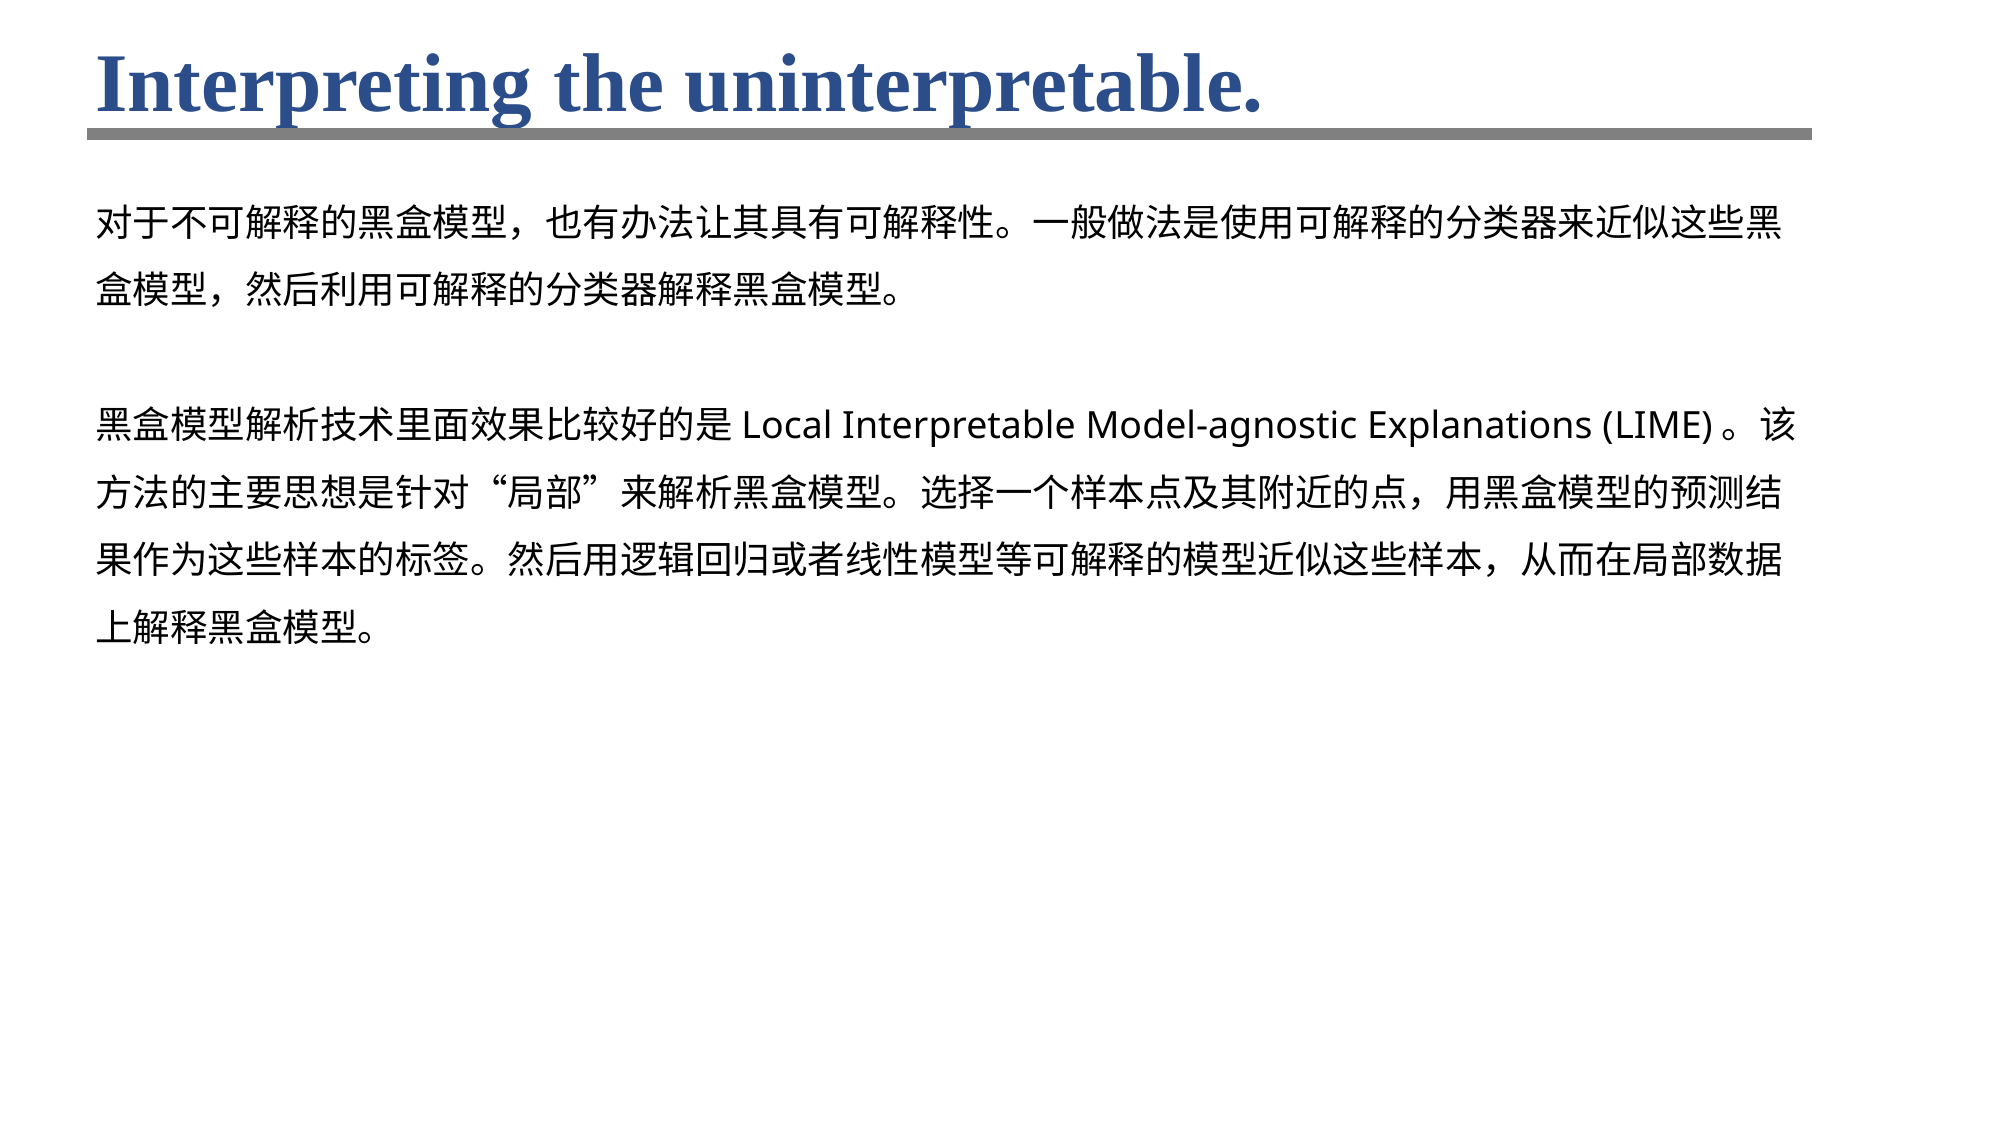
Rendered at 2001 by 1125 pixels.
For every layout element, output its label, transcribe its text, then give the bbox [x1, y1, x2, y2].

text_box 对于不可解释的黑盒模型，也有办法让其具有可解释性。一般做法是使用可解释的分类器来近似这些黑盒模型，然后利用可解释的分类器解释黑盒模型。 黑盒模型解析技术里面效果比较好的是Local Interpretable Model-agnostic Explanations (LIME)。该方法的主要思想是针对“局部”来解析黑盒模型。选择一个样本点及其附近的点，用黑盒模型的预测结果作为这些样本的标签。然后用逻辑回归或者线性模型等可解释的模型近似这些样本，从而在局部数据上解释黑盒模型。 [87, 168, 1813, 927]
title Interpreting the uninterpretable. [86, 0, 1813, 170]
